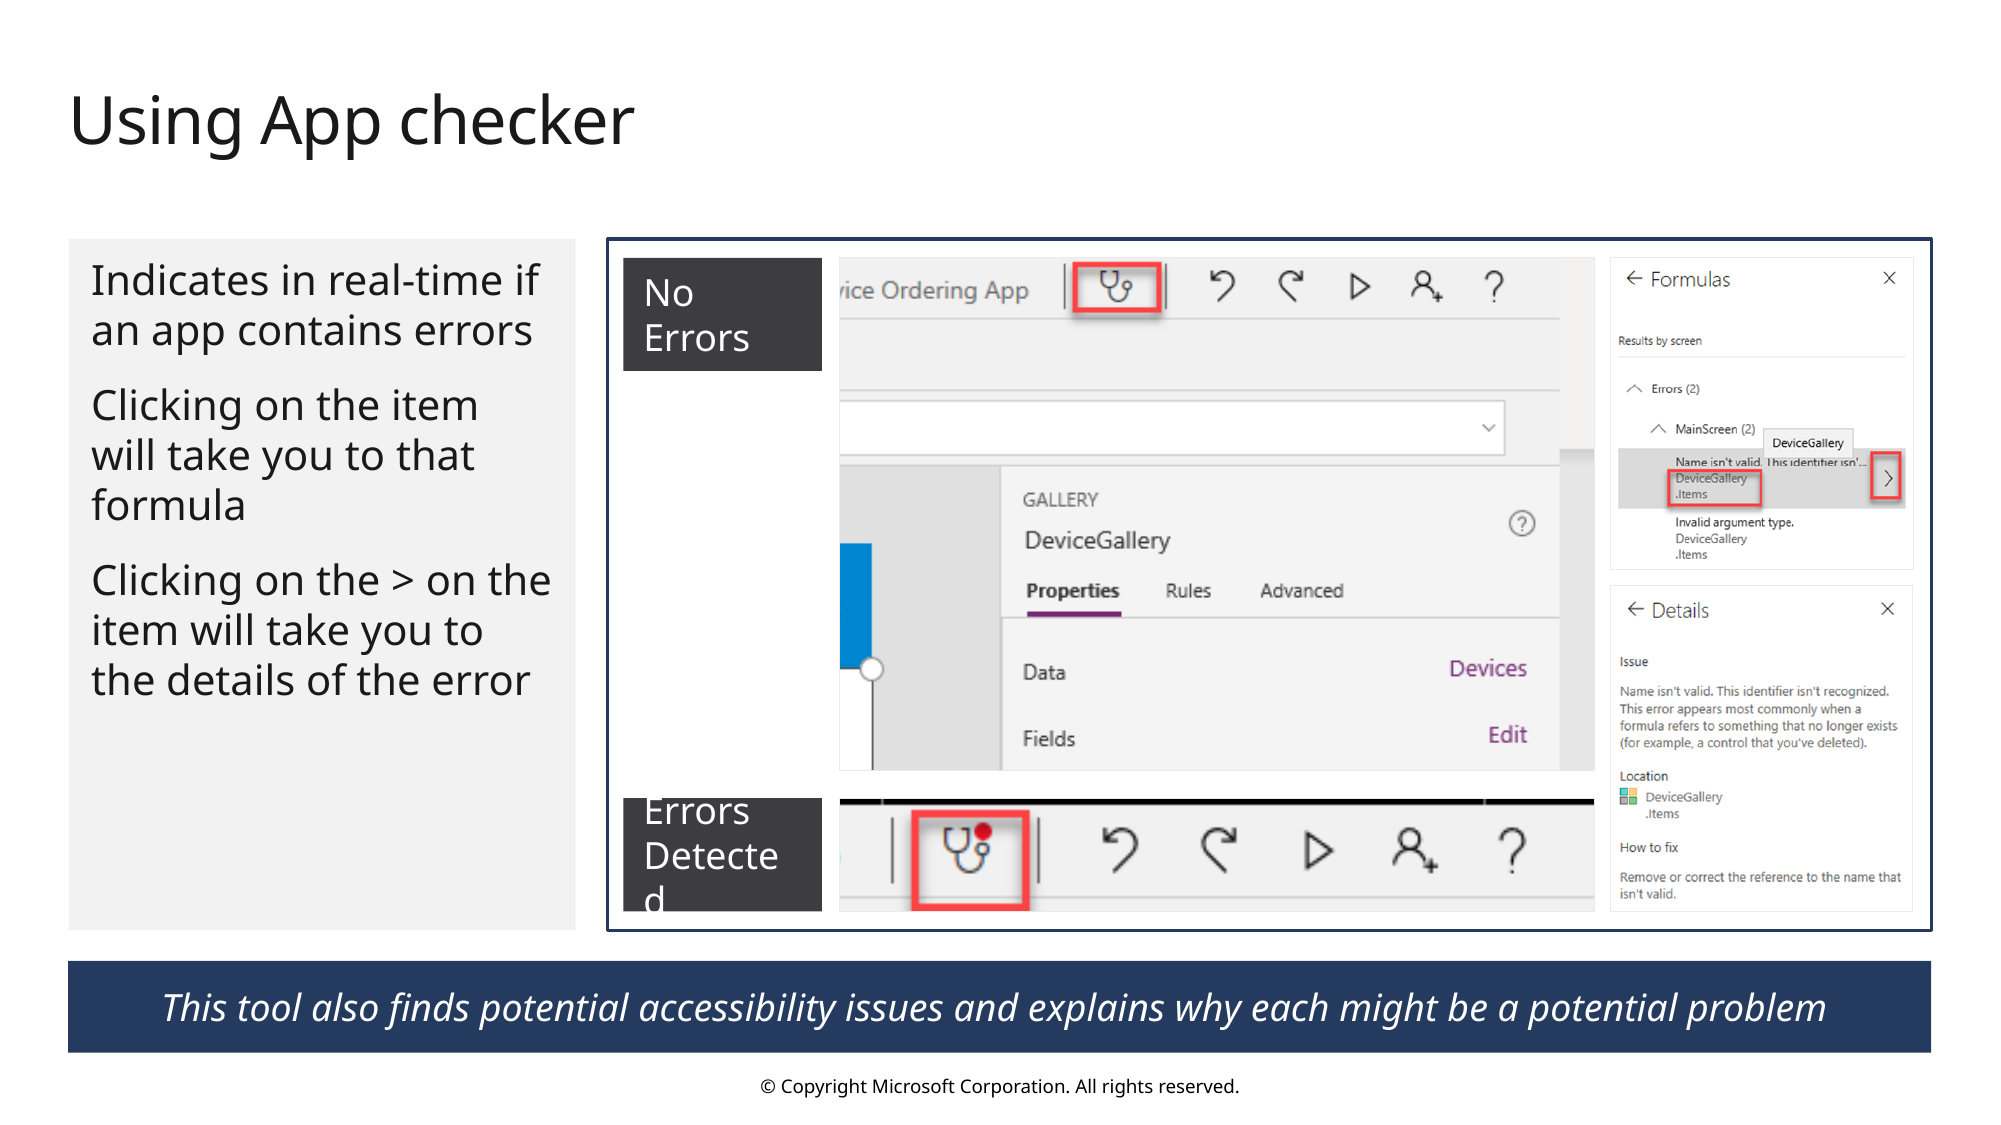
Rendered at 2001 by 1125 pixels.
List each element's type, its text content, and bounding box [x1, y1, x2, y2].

text_box Errors Detected [622, 797, 823, 912]
picture [1610, 585, 1913, 912]
list Indicates in real-time if an app contains errors Clicking on the item will take you to that formula Clicking on the > on the item will take you to the details of the error [68, 238, 576, 931]
text_box No Errors [622, 257, 823, 372]
list This tool also finds potential accessibility issues and explains why each might be a potential problem [68, 960, 1932, 1053]
picture [839, 257, 1595, 771]
picture [1610, 257, 1914, 570]
picture [839, 797, 1595, 912]
title Using App checker [68, 72, 1932, 192]
